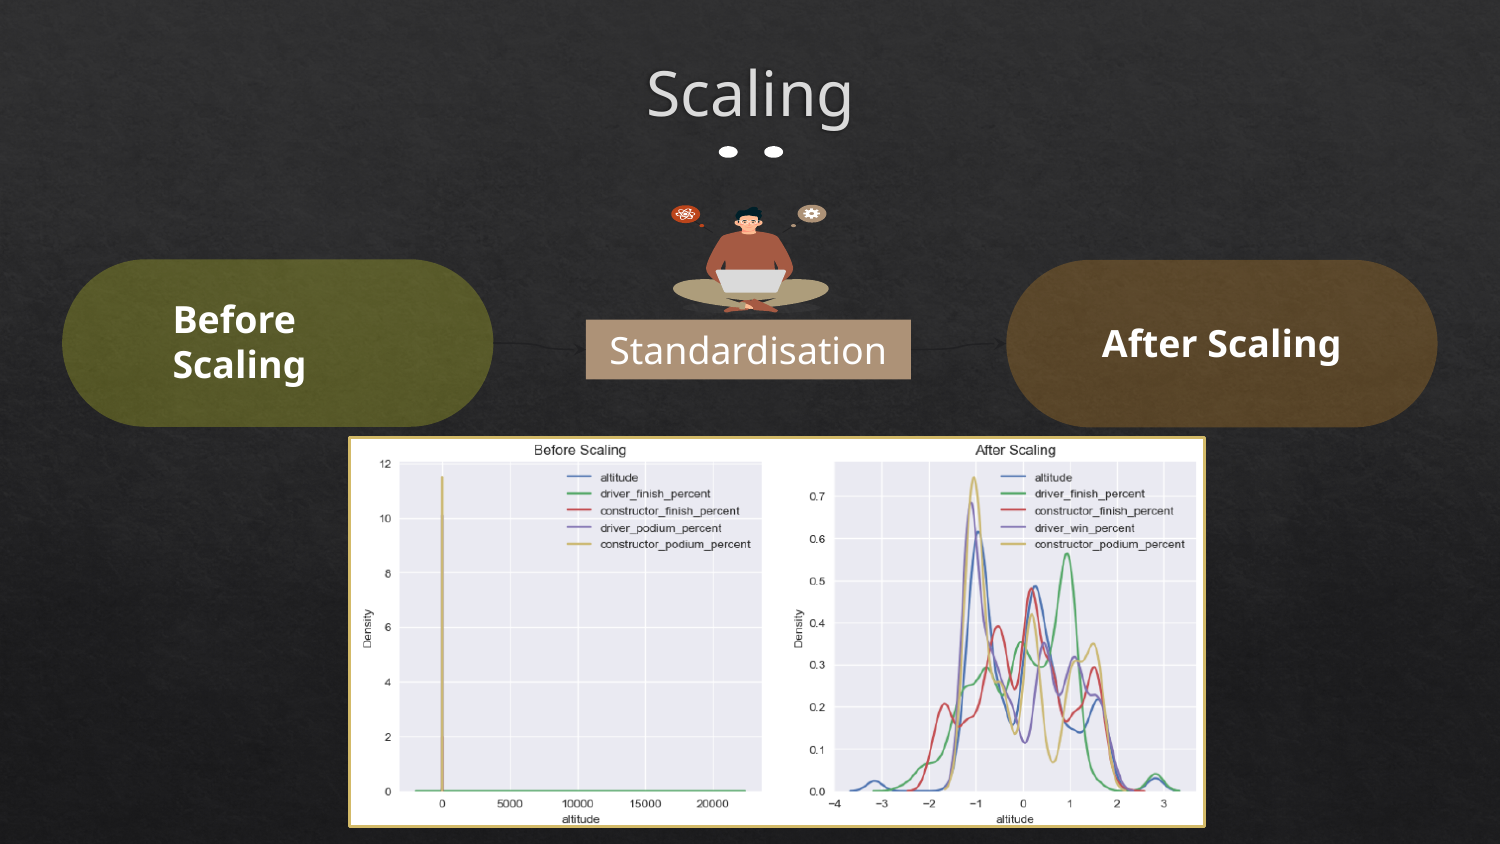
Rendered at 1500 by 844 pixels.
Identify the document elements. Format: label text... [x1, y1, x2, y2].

picture [351, 438, 1204, 826]
title Scaling [114, 31, 1388, 152]
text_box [61, 258, 1438, 428]
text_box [660, 146, 840, 255]
